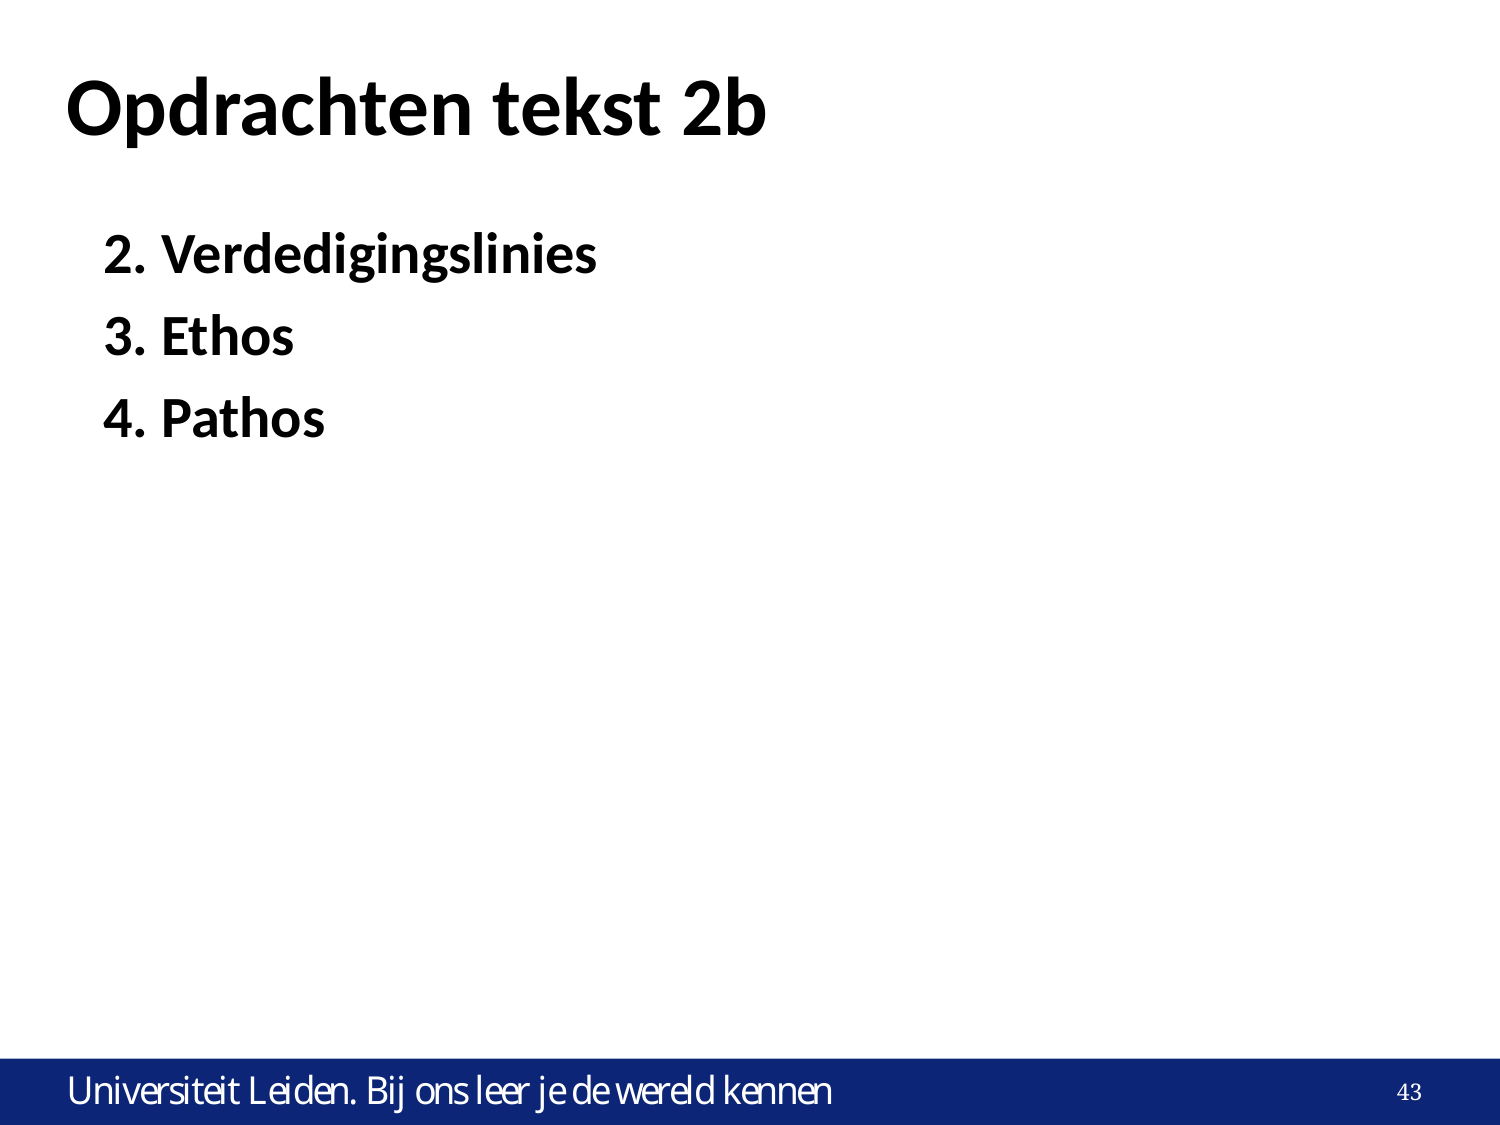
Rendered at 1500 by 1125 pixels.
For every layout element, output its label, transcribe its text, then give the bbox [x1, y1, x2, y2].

text_box 2. Verdedigingslinies 3. Ethos 4. Pathos [88, 208, 1392, 941]
title Opdrachten tekst 2b [66, 66, 1434, 138]
